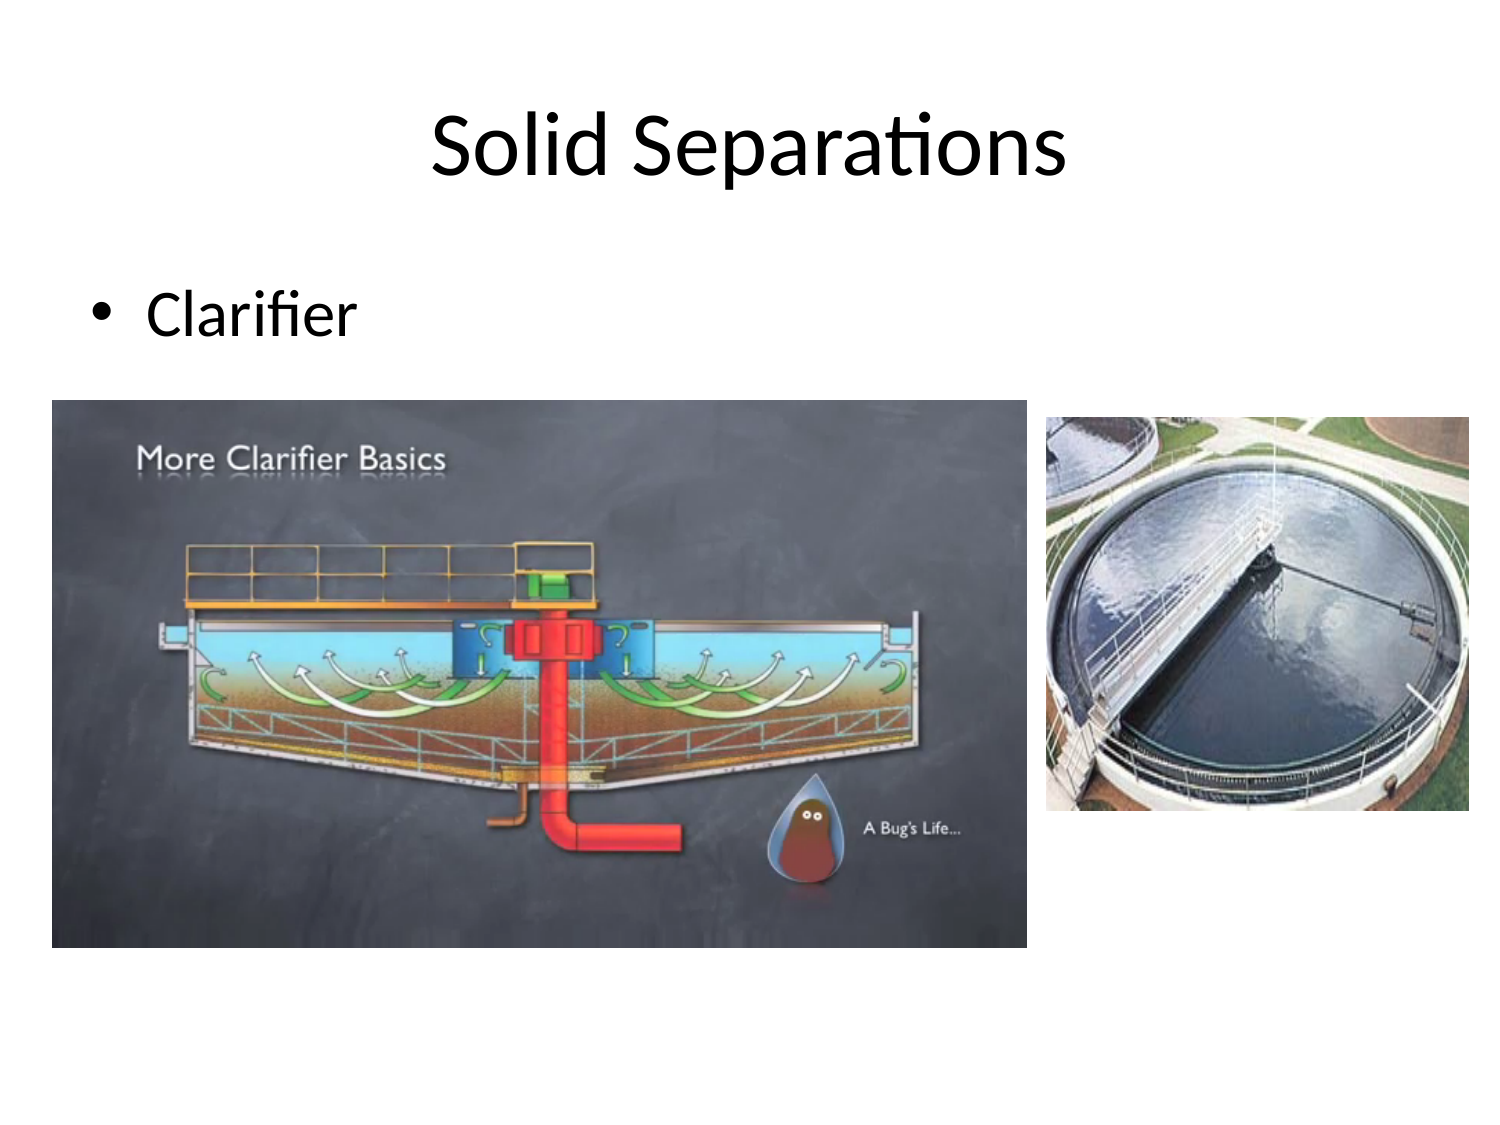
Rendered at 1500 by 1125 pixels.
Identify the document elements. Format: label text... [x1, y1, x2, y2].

picture [1045, 417, 1469, 811]
title Solid Separations [74, 44, 1426, 233]
list Clarifier [74, 262, 1426, 1006]
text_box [51, 399, 1028, 949]
